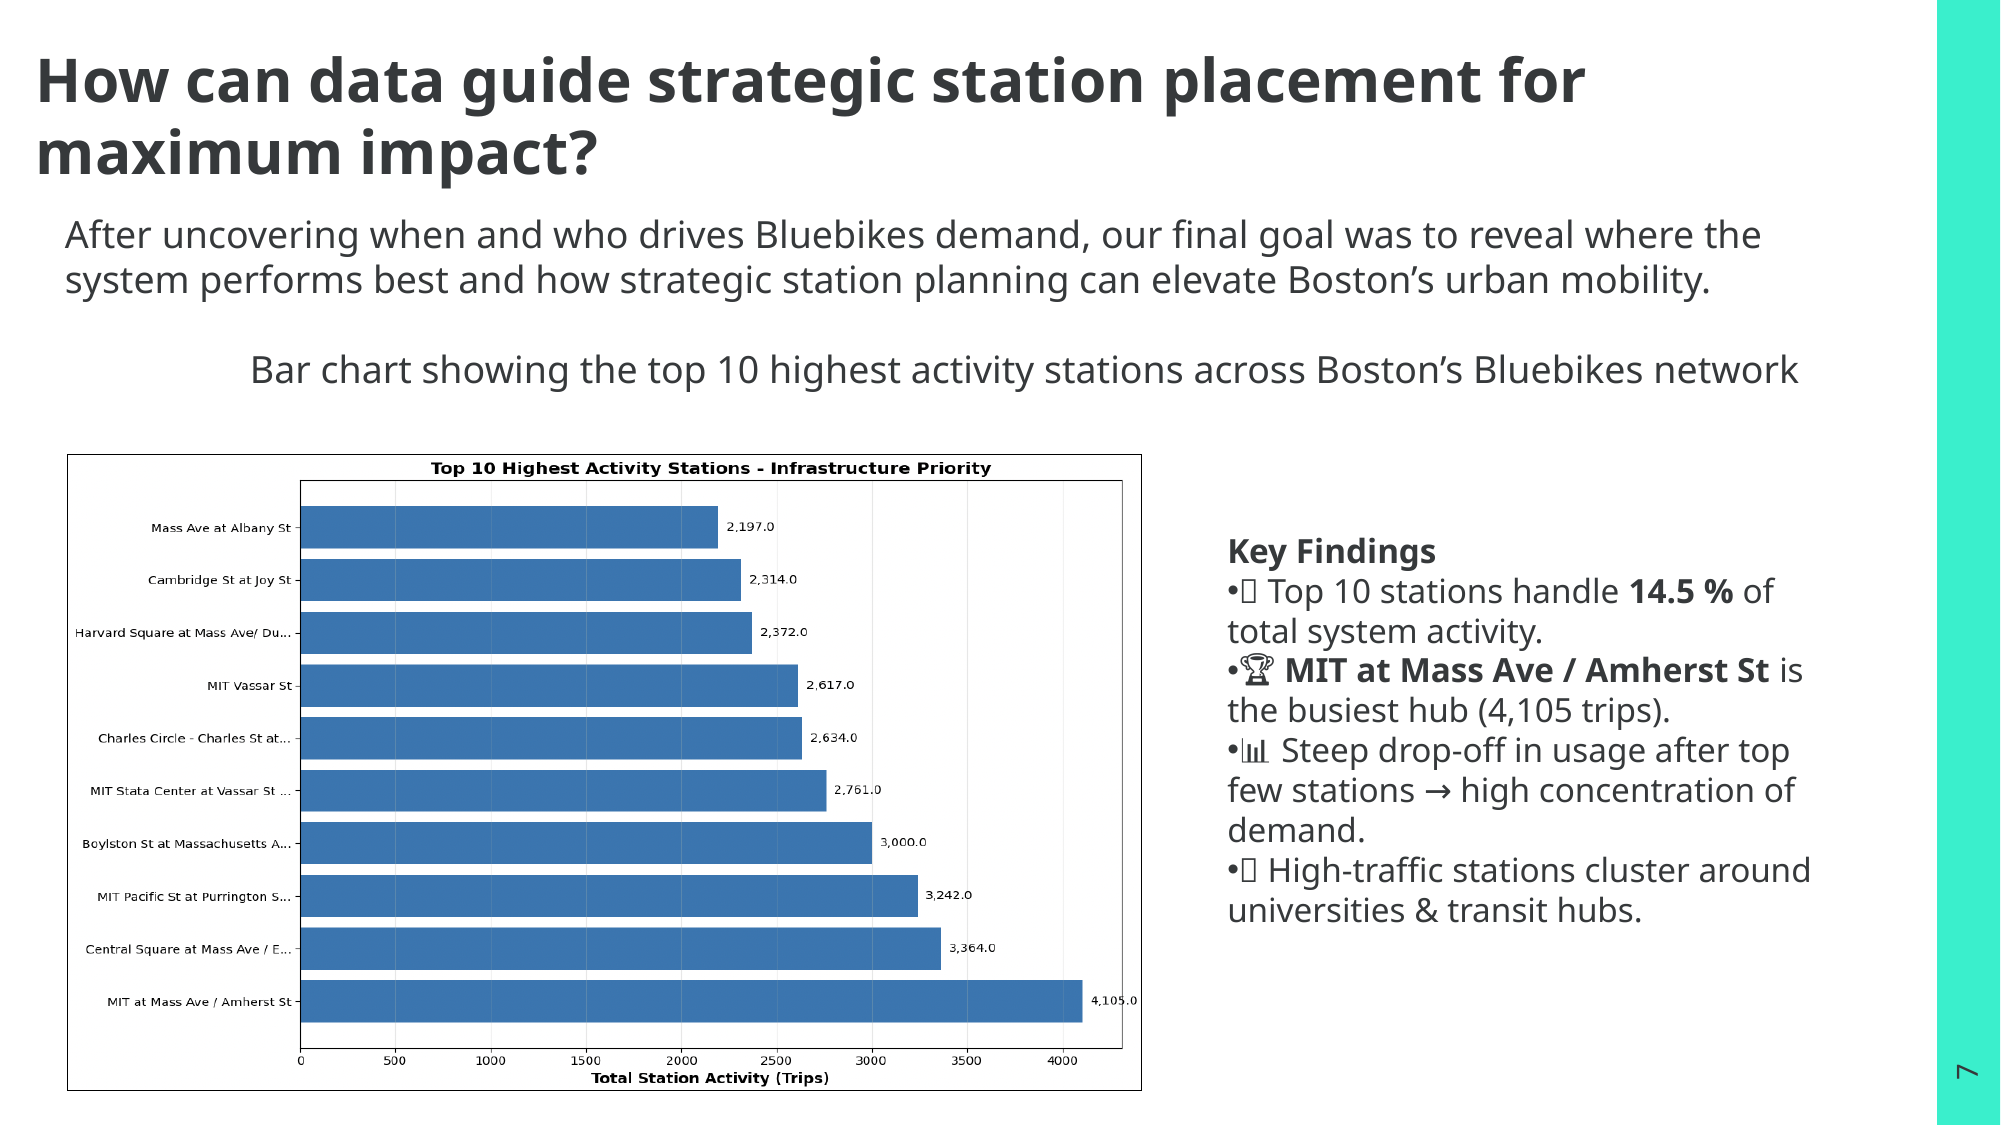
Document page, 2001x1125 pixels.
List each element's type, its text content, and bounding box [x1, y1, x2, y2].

slide_number 7 [1937, 1019, 2000, 1125]
picture [67, 454, 1142, 1091]
text_box Key Findings 🔝 Top 10 stations handle 14.5 % of total system activity. 🏆 MIT at Mass Ave / Amherst St is the busiest hub (4,105 trips). 📊 Steep drop-off in usage after top few stations → high concentration of demand. 🚉 High-traffic stations cluster around universities & transit hubs. [1212, 522, 1866, 937]
text_box After uncovering when and who drives Bluebikes demand, our final goal was to reveal where the system performs best and how strategic station planning can elevate Boston’s urban mobility. Bar chart showing the top 10 highest activity stations across Boston’s Bluebikes network [49, 204, 1891, 399]
text_box How can data guide strategic station placement for maximum impact? [21, 34, 1920, 195]
